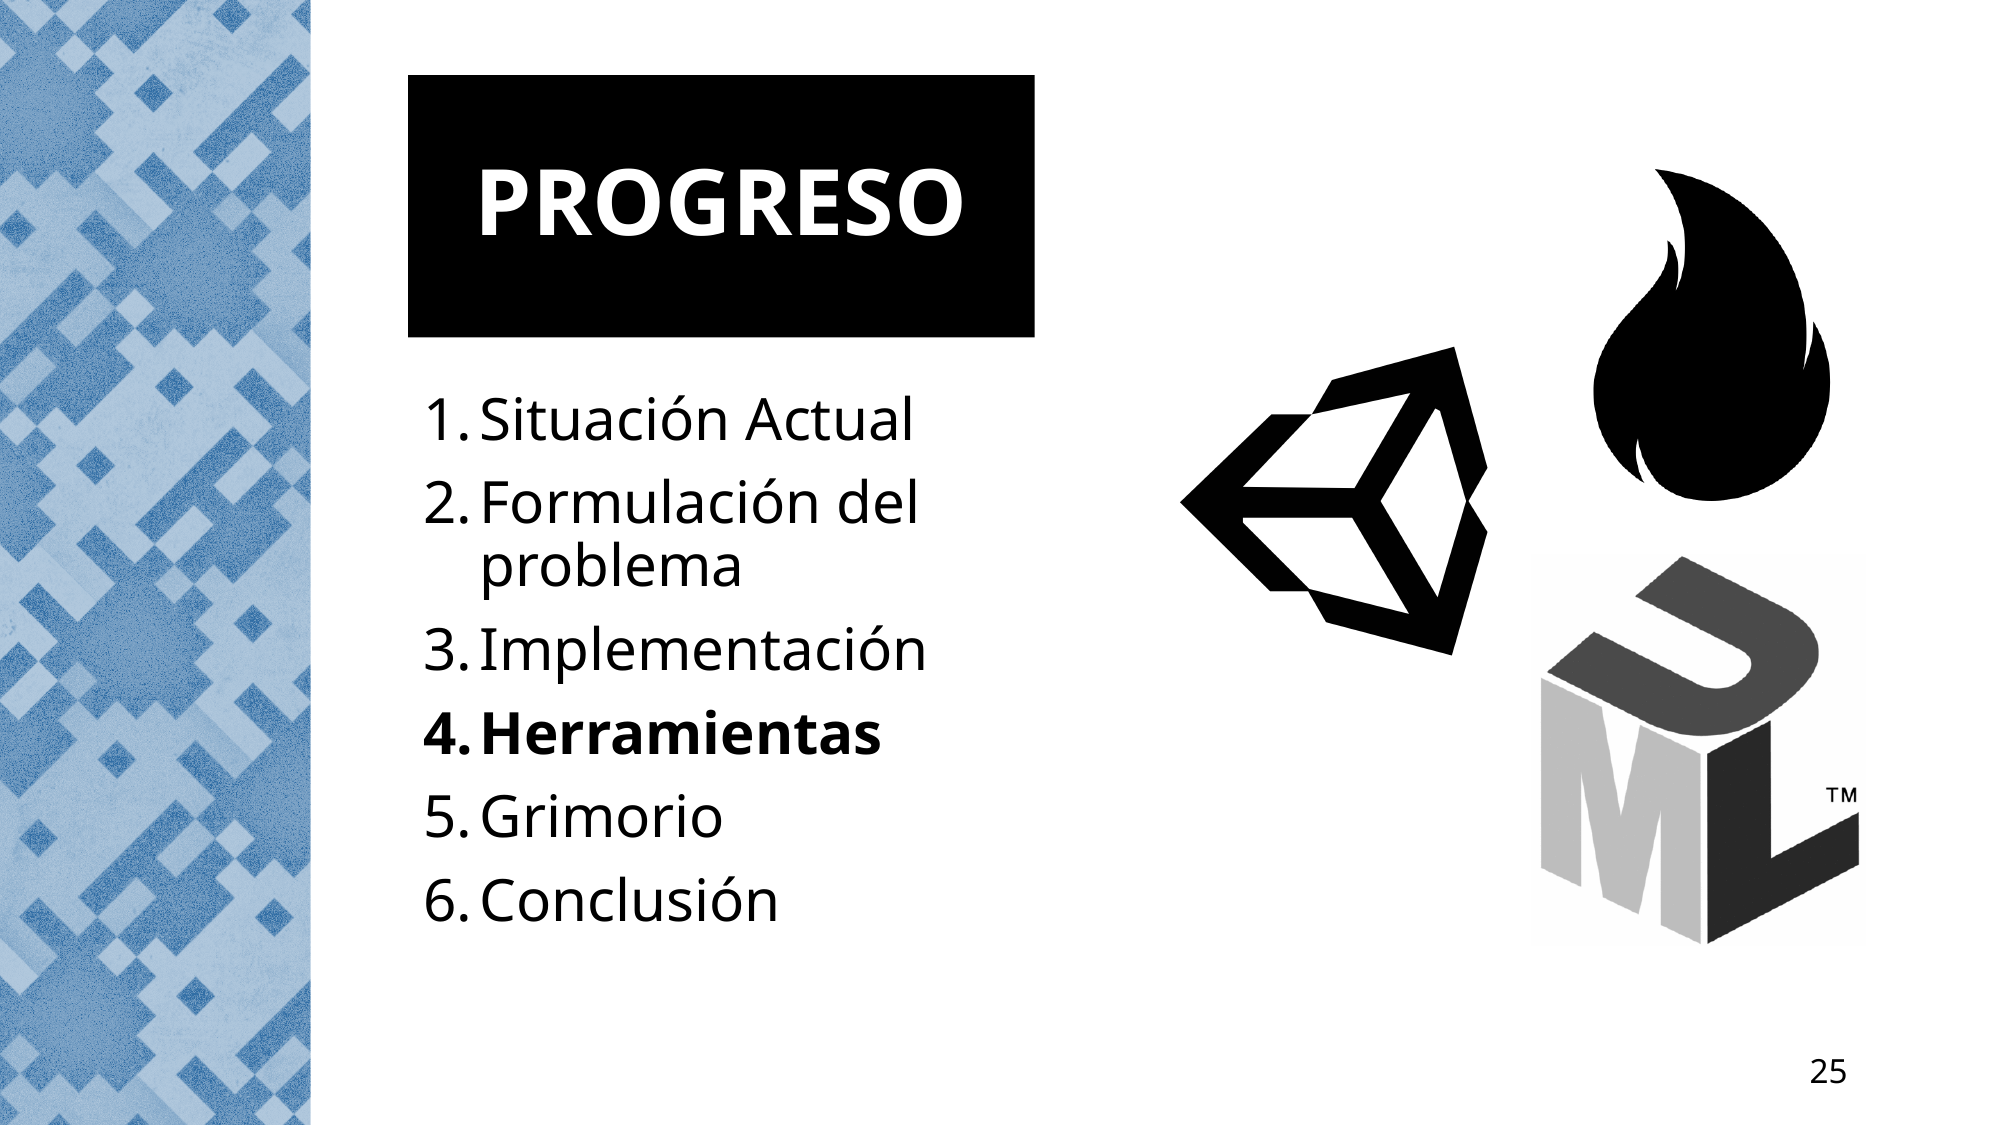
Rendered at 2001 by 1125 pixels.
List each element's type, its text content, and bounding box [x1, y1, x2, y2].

list Situación Actual Formulación del problema Implementación Herramientas Grimorio Conclusión [408, 361, 1035, 963]
picture [1531, 554, 1902, 963]
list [1143, 311, 1523, 691]
title PROGRESO [408, 75, 1035, 338]
picture [1522, 145, 1901, 524]
slide_number 25 [1412, 1042, 1863, 1103]
